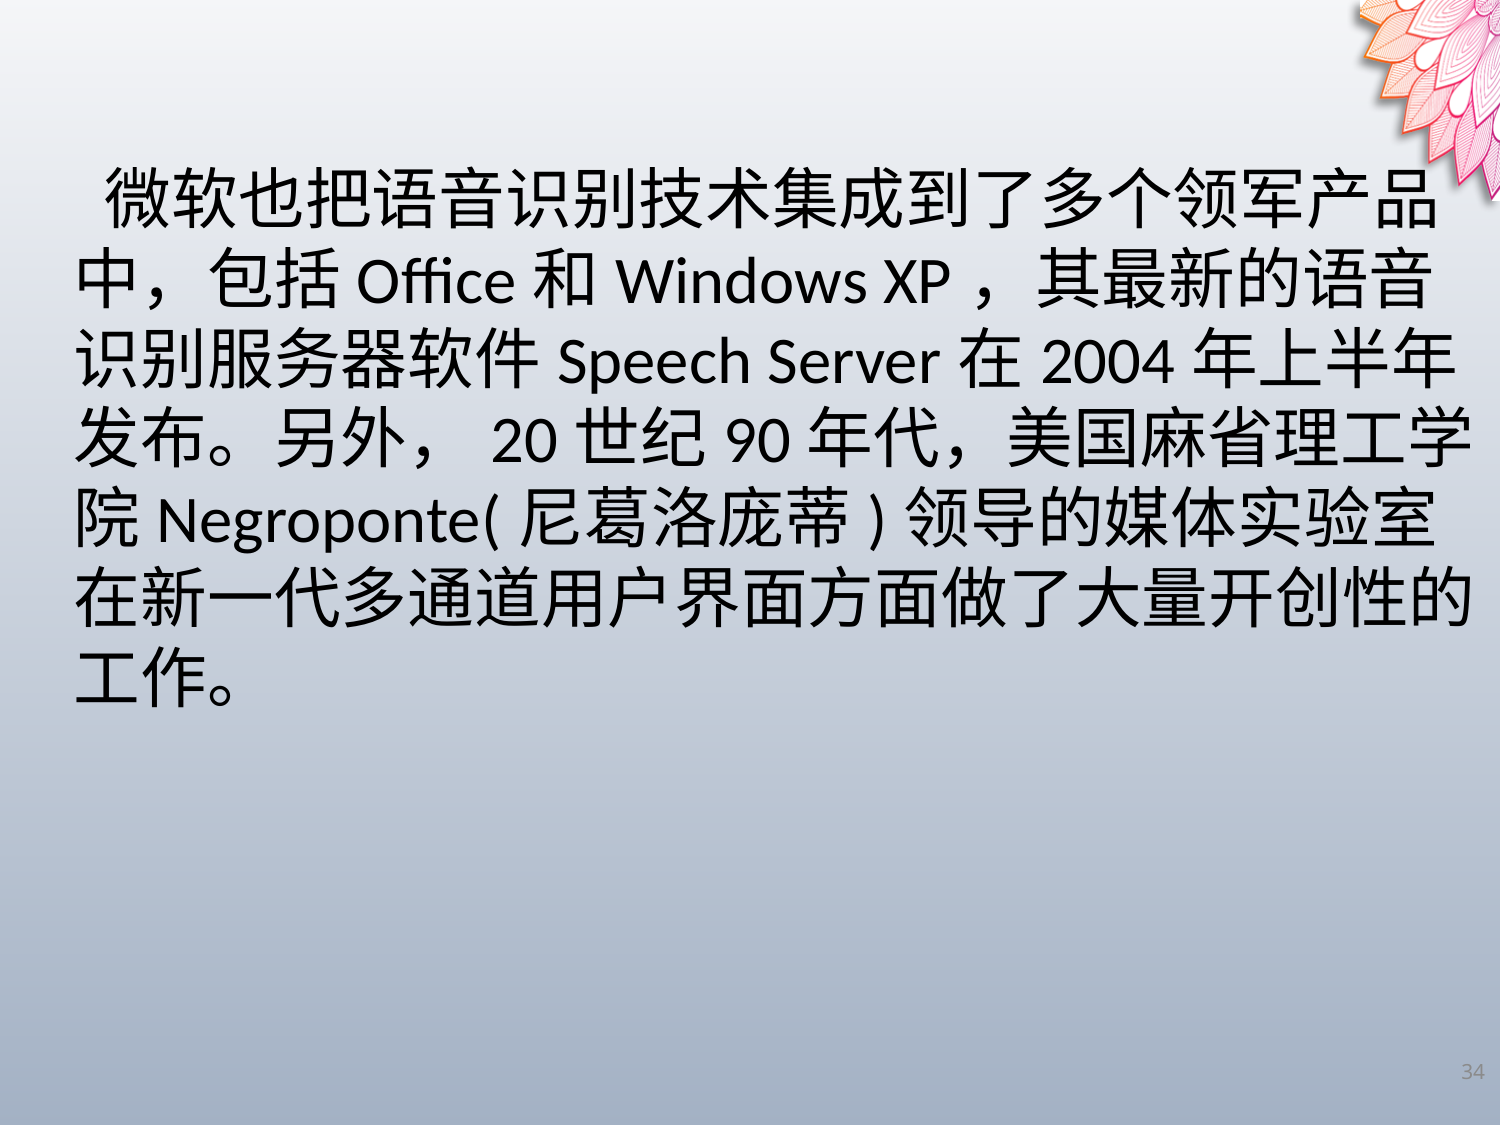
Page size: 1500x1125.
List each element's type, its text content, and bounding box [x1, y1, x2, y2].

picture [1360, 0, 1500, 148]
list 微软也把语音识别技术集成到了多个领军产品中，包括Office和Windows XP，其最新的语音识别服务器软件Speech Server在2004年上半年发布。另外，20世纪90年代，美国麻省理工学院Negroponte(尼葛洛庞蒂)领导的媒体实验室在新一代多通道用户界面方面做了大量开创性的工作。 [58, 148, 1500, 1106]
slide_number 34 [1162, 1042, 1500, 1103]
